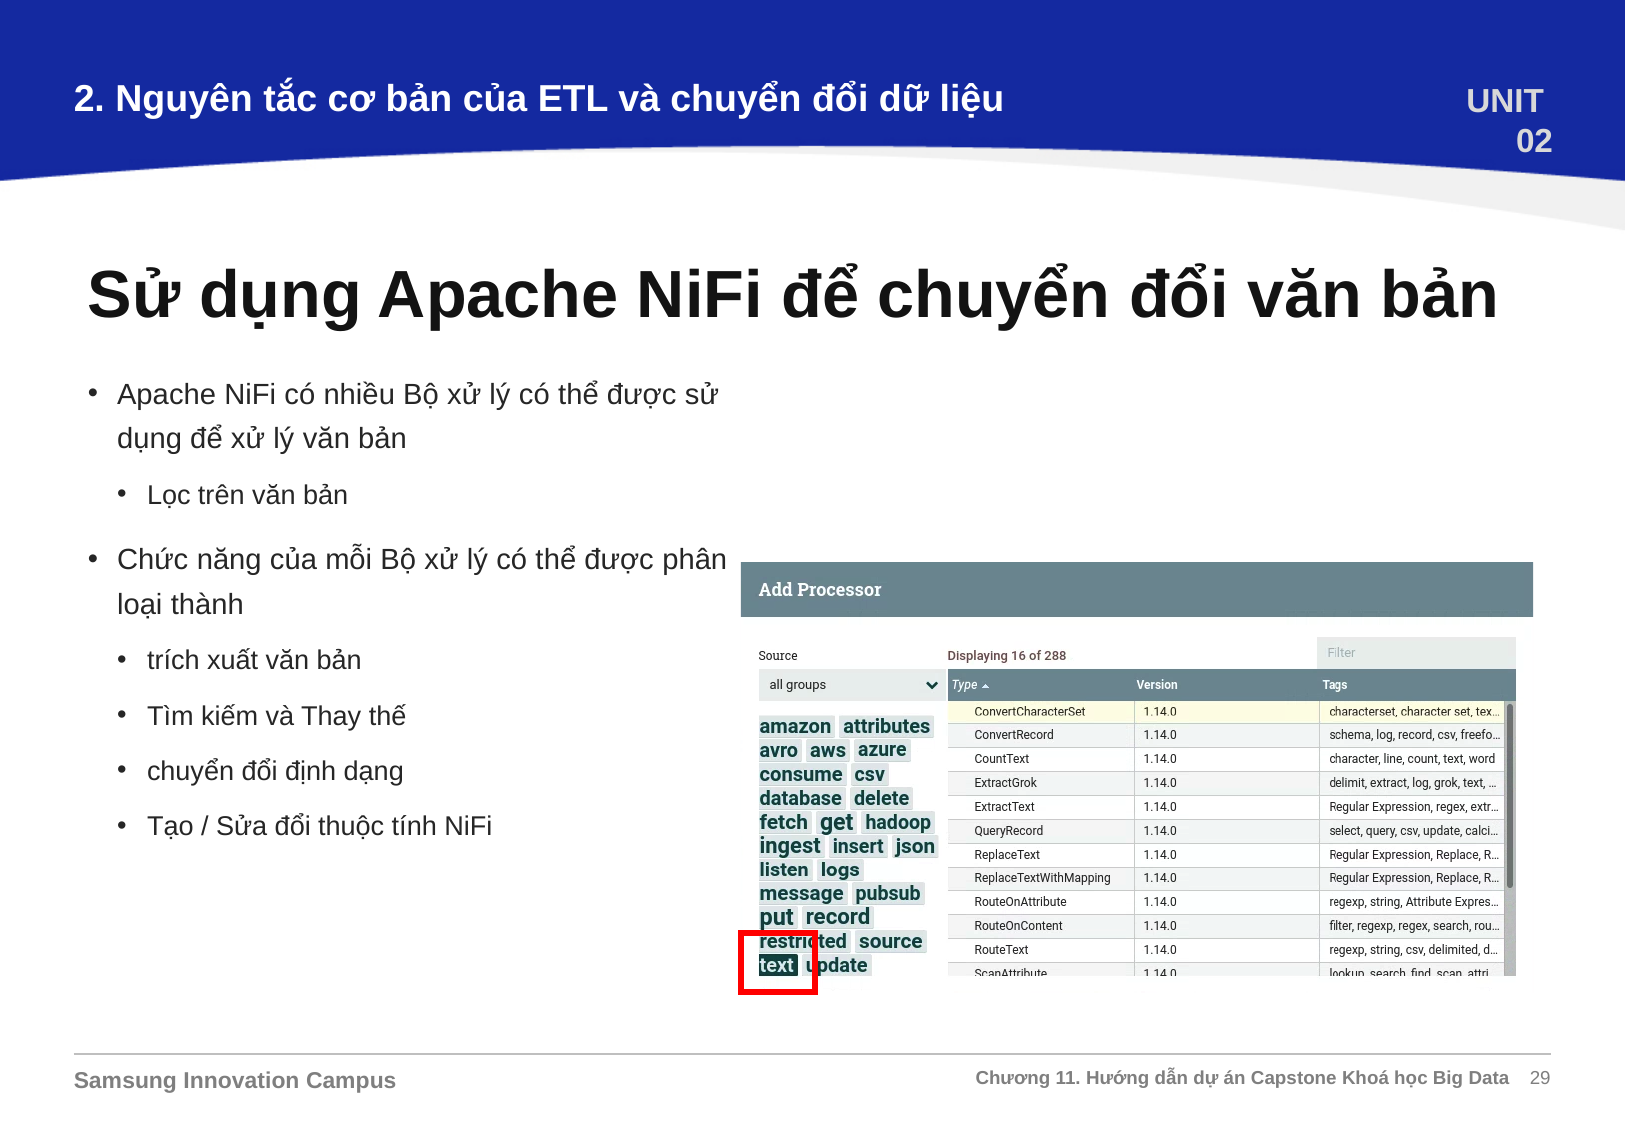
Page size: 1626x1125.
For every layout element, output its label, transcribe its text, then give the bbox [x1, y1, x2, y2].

list 2. Nguyên tắc cơ bản của ETL và chuyển đổi dữ liệu [73, 73, 1148, 119]
list UNIT 02 [1423, 79, 1554, 120]
picture [0, 0, 1625, 1125]
list Apache NiFi có nhiều Bộ xử lý có thể được sử dụng để xử lý văn bản Lọc trên văn bản Chức năng của mỗi Bộ xử lý có thể được phân loại thành trích xuất văn bản Tìm kiếm và Thay thế chuyển đổi định dạng Tạo / Sửa đổi thuộc tính NiFi [87, 365, 776, 1005]
list Sử dụng Apache NiFi để chuyển đổi văn bản [87, 249, 1531, 331]
